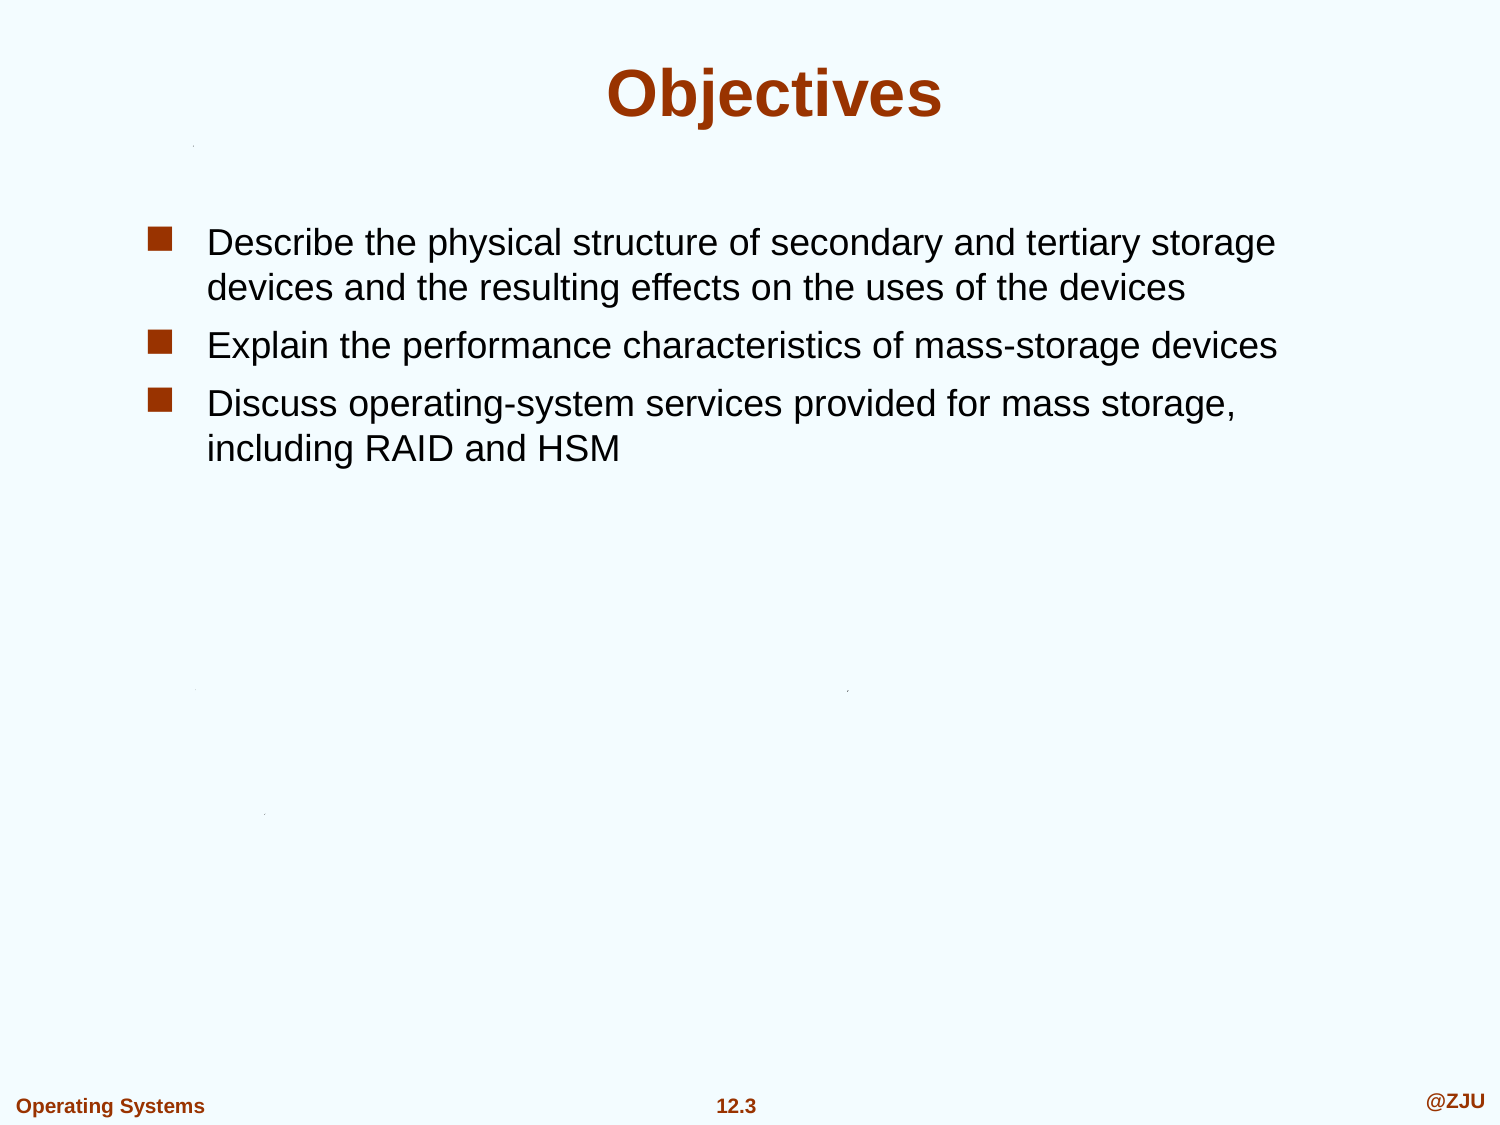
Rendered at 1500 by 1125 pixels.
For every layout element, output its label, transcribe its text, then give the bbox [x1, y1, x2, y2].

list Describe the physical structure of secondary and tertiary storage devices and the resulting effects on the uses of the devices Explain the performance characteristics of mass-storage devices Discuss operating-system services provided for mass storage, including RAID and HSM [135, 210, 1342, 946]
title Objectives [112, 37, 1438, 138]
